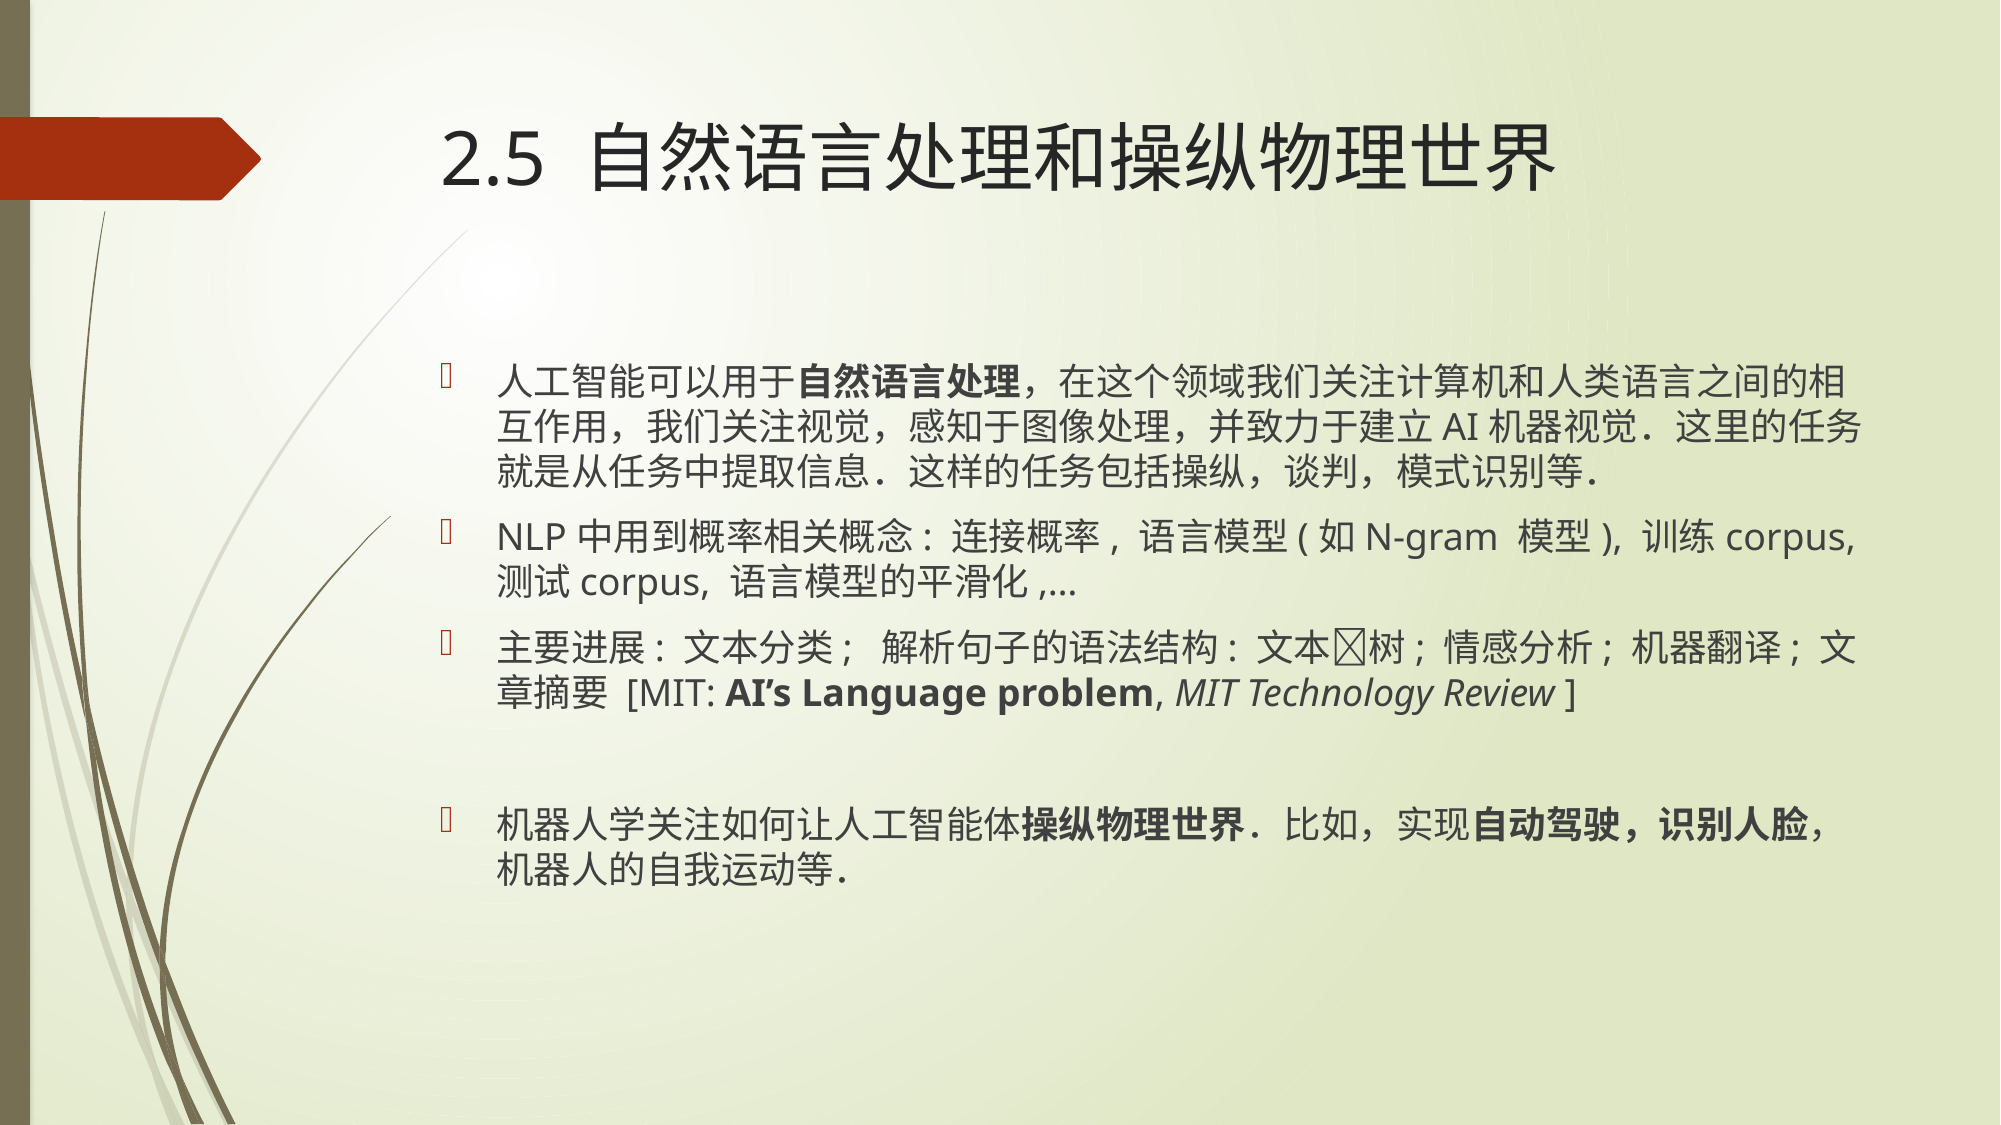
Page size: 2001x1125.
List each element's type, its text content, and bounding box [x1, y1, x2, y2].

title 2.5 自然语言处理和操纵物理世界 [425, 102, 1888, 313]
list 人工智能可以用于自然语言处理，在这个领域我们关注计算机和人类语言之间的相互作用，我们关注视觉，感知于图像处理，并致力于建立AI机器视觉．这里的任务就是从任务中提取信息．这样的任务包括操纵，谈判，模式识别等． NLP中用到概率相关概念: 连接概率, 语言模型(如N-gram 模型), 训练corpus, 测试corpus, 语言模型的平滑化,… 主要进展: 文本分类; 解析句子的语法结构: 文本树; 情感分析; 机器翻译; 文章摘要 [MIT: AI’s Language problem, MIT Technology Review ] 机器人学关注如何让人工智能体操纵物理世界．比如，实现自动驾驶，识别人脸，机器人的自我运动等． [424, 350, 1888, 970]
